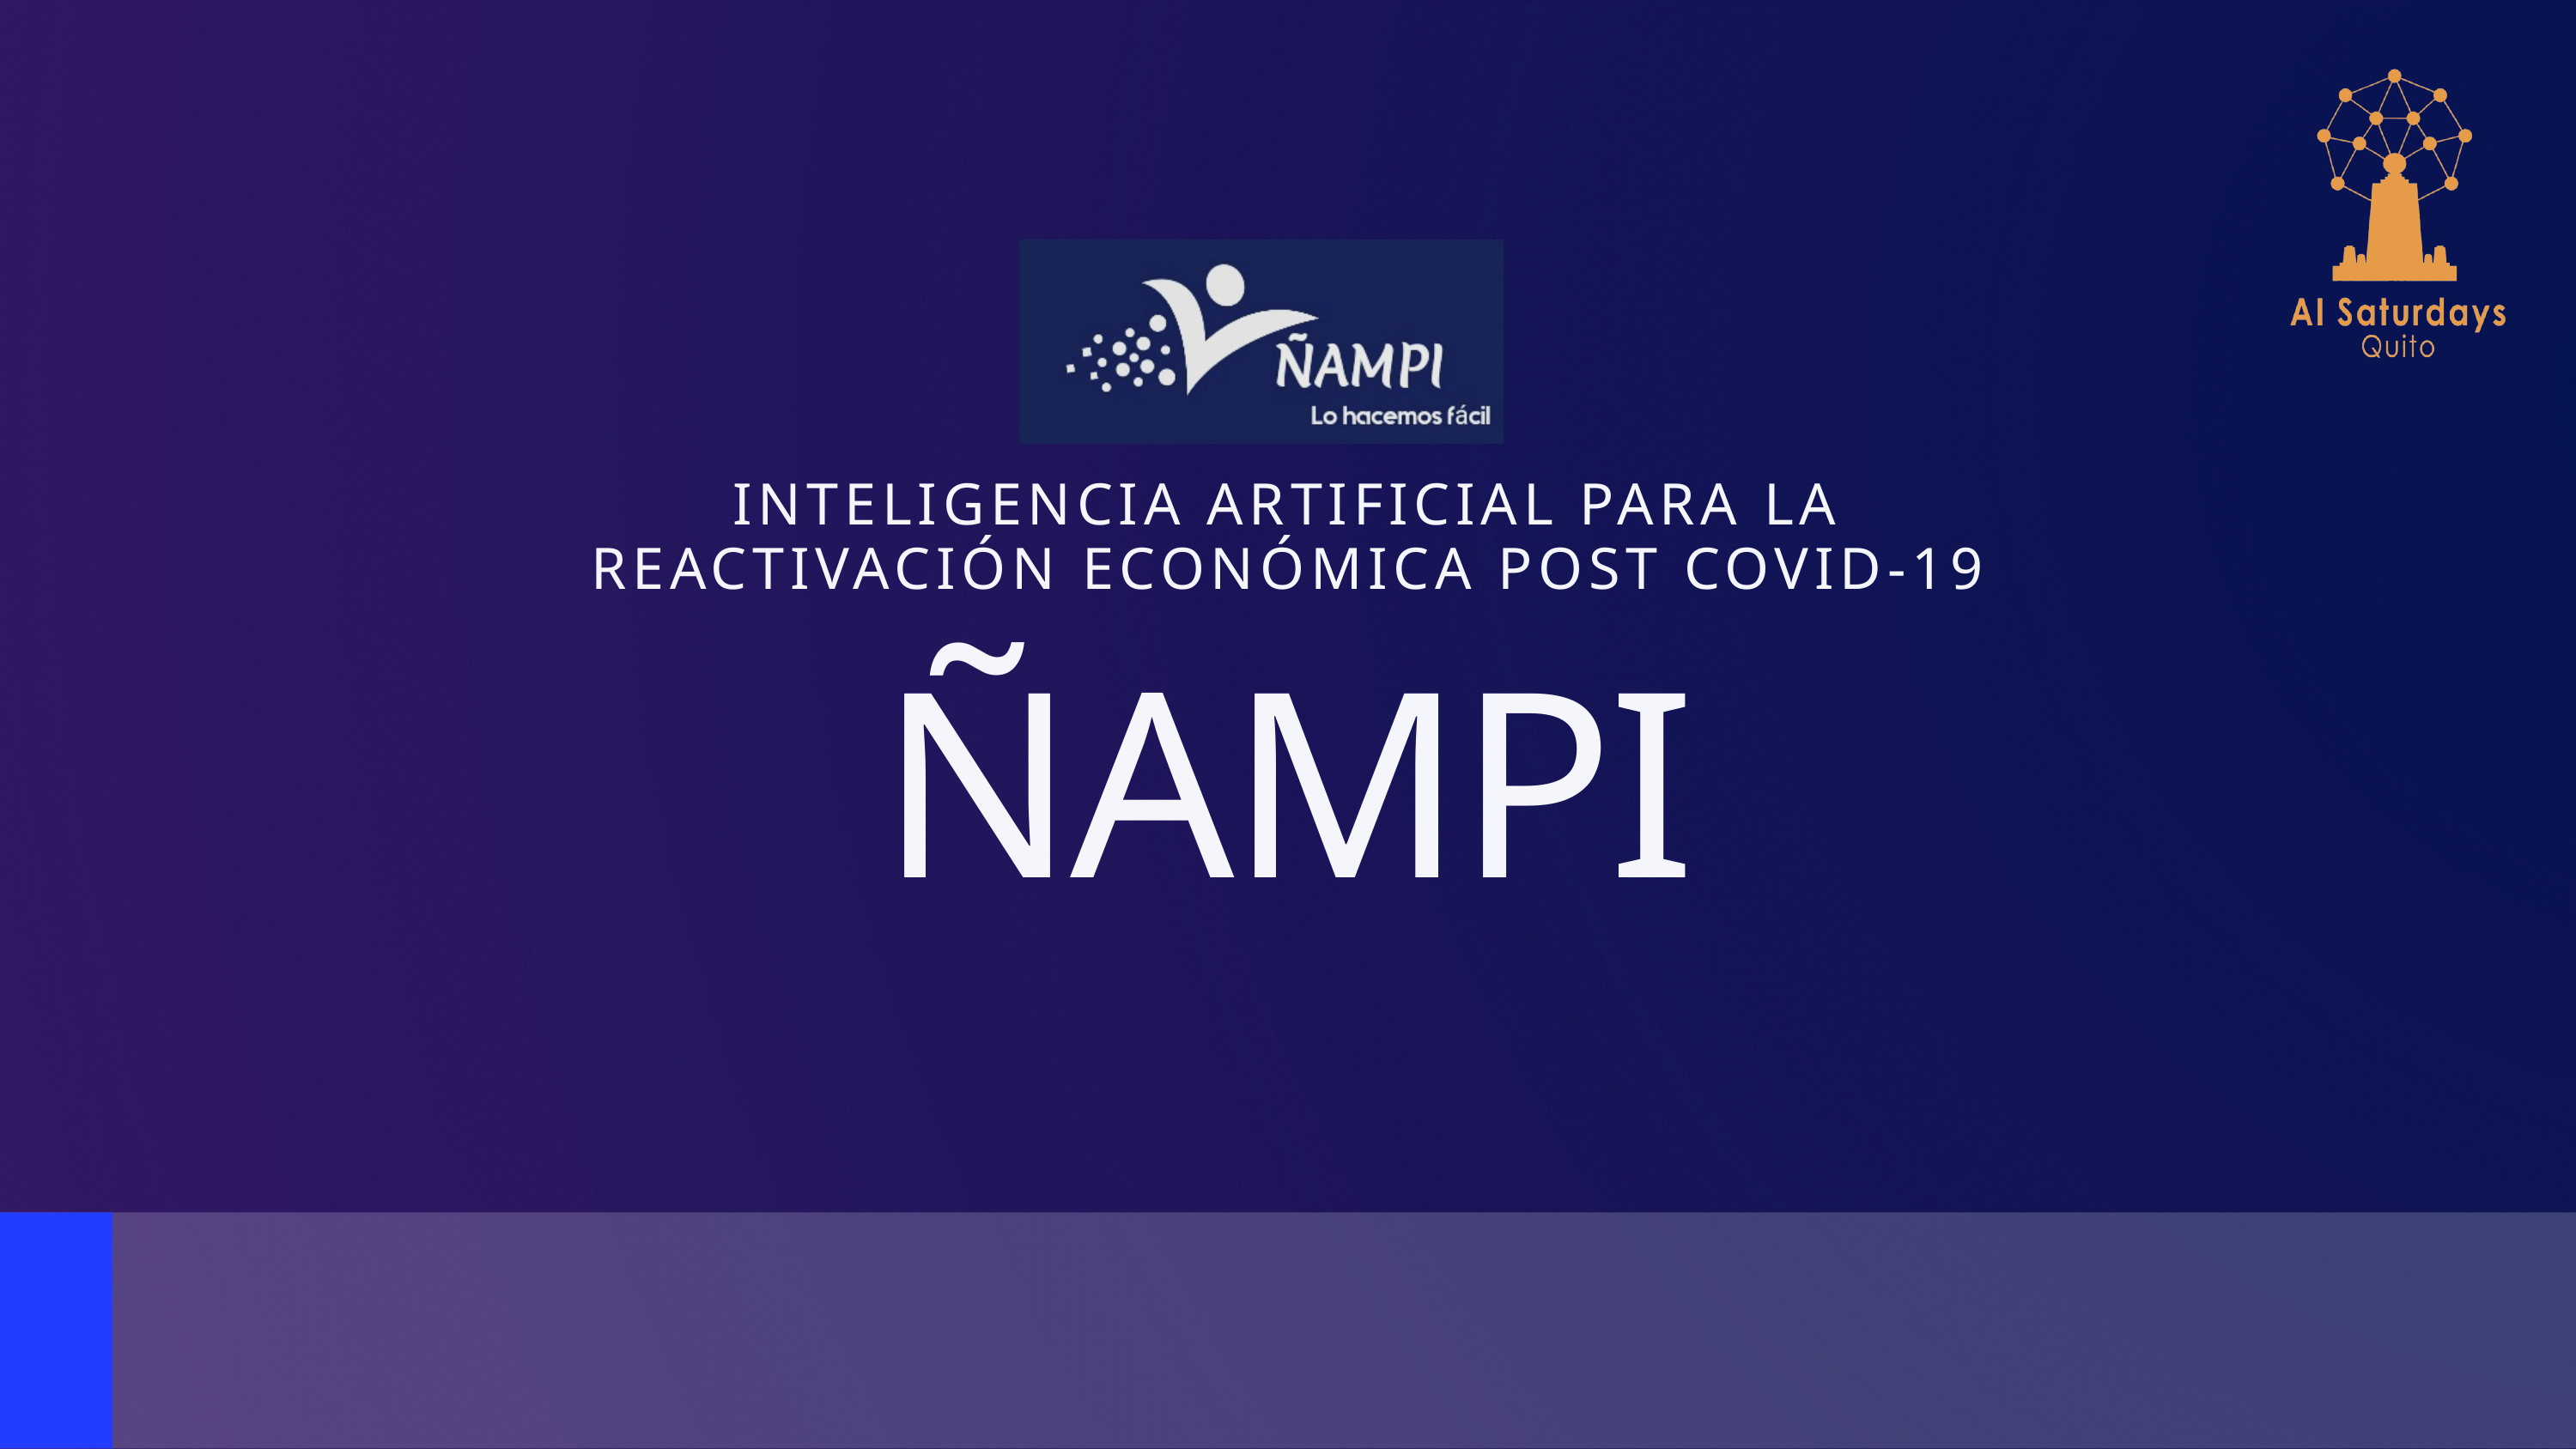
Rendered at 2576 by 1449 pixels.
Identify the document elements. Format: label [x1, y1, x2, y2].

text_box [0, 1212, 113, 1449]
text_box [337, 470, 2238, 949]
picture [0, 0, 2576, 1212]
text_box [113, 1212, 2576, 1449]
